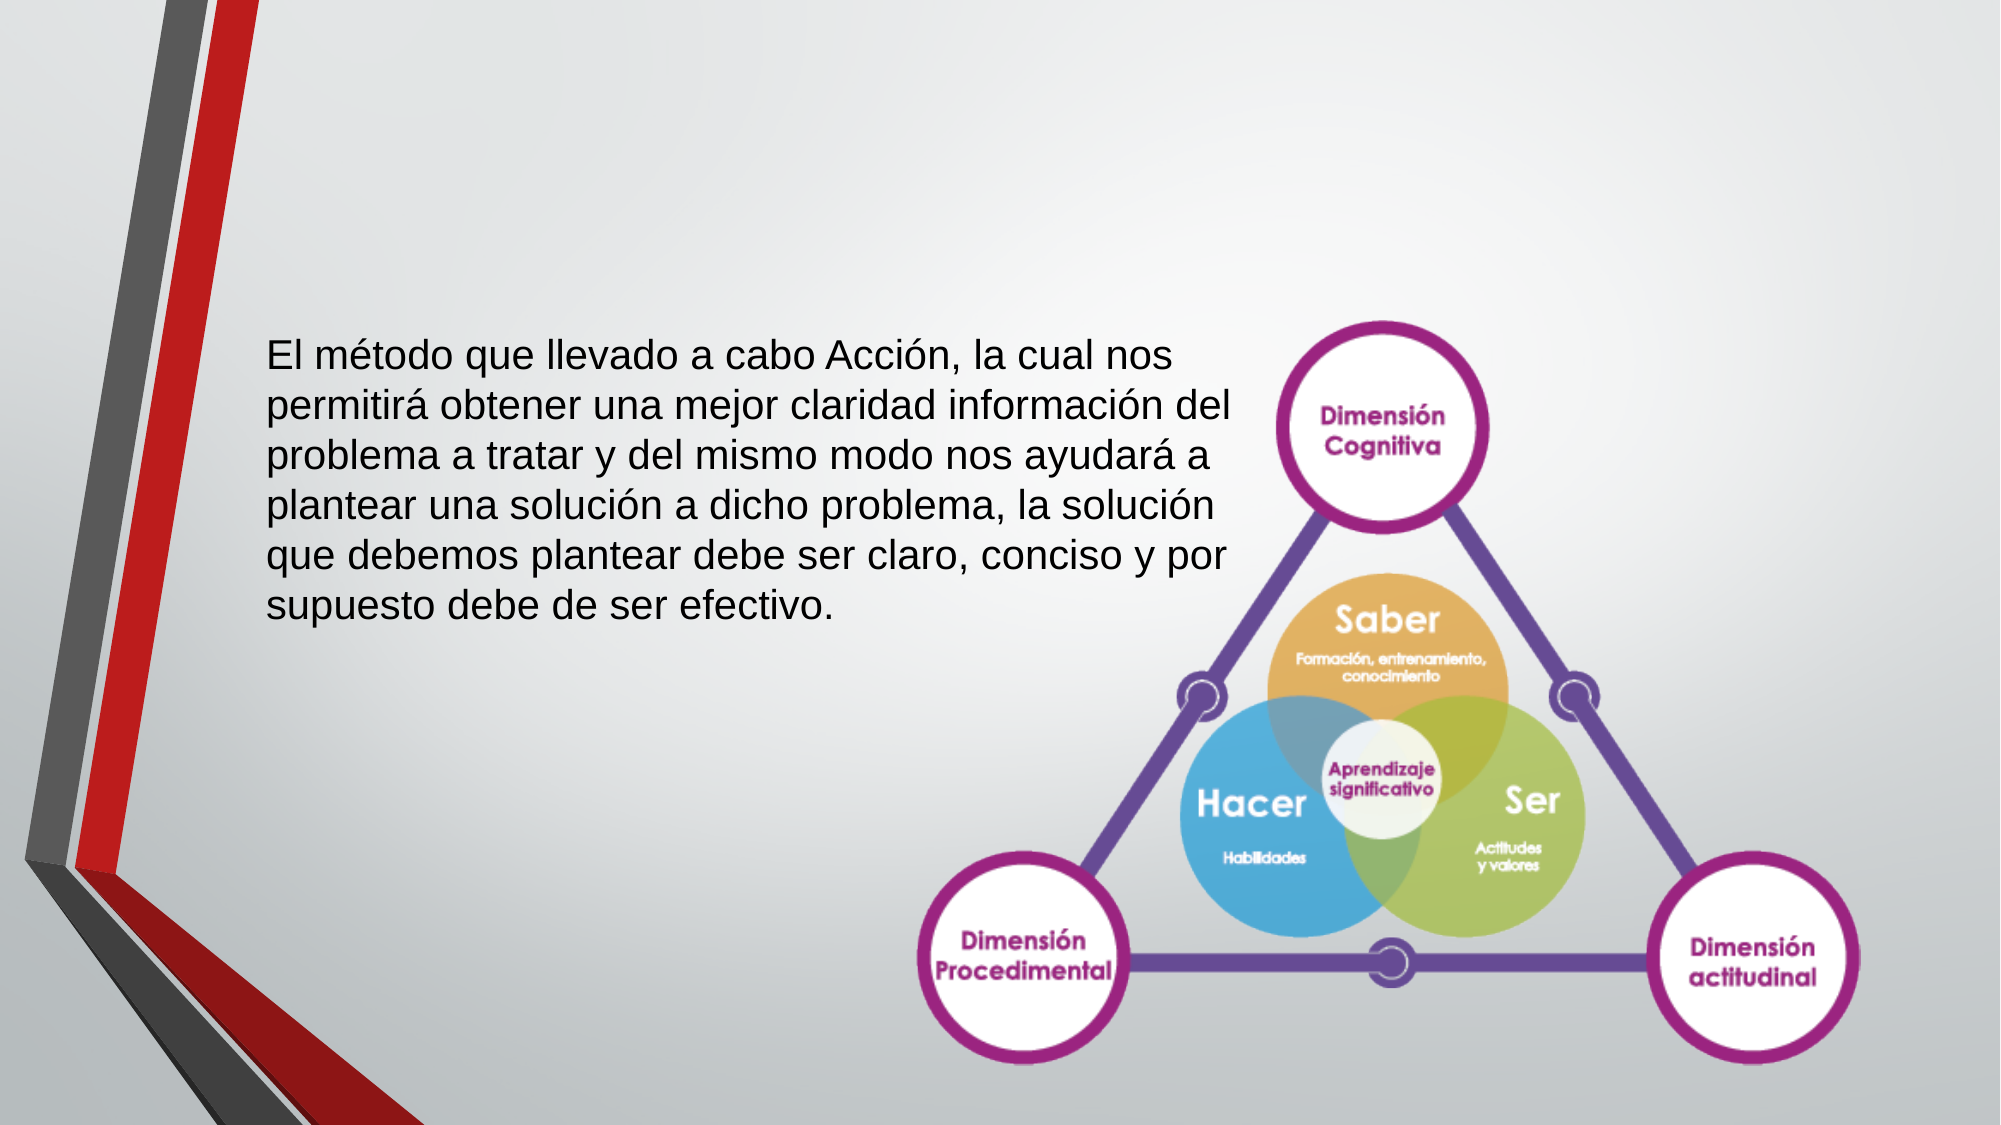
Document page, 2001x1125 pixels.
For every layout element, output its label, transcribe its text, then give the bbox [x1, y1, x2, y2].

picture [916, 320, 1862, 1067]
text_box El método que llevado a cabo Acción, la cual nos permitirá obtener una mejor claridad información del problema a tratar y del mismo modo nos ayudará a plantear una solución a dicho problema, la solución que debemos plantear debe ser claro, conciso y por supuesto debe de ser efectivo. [251, 320, 916, 636]
